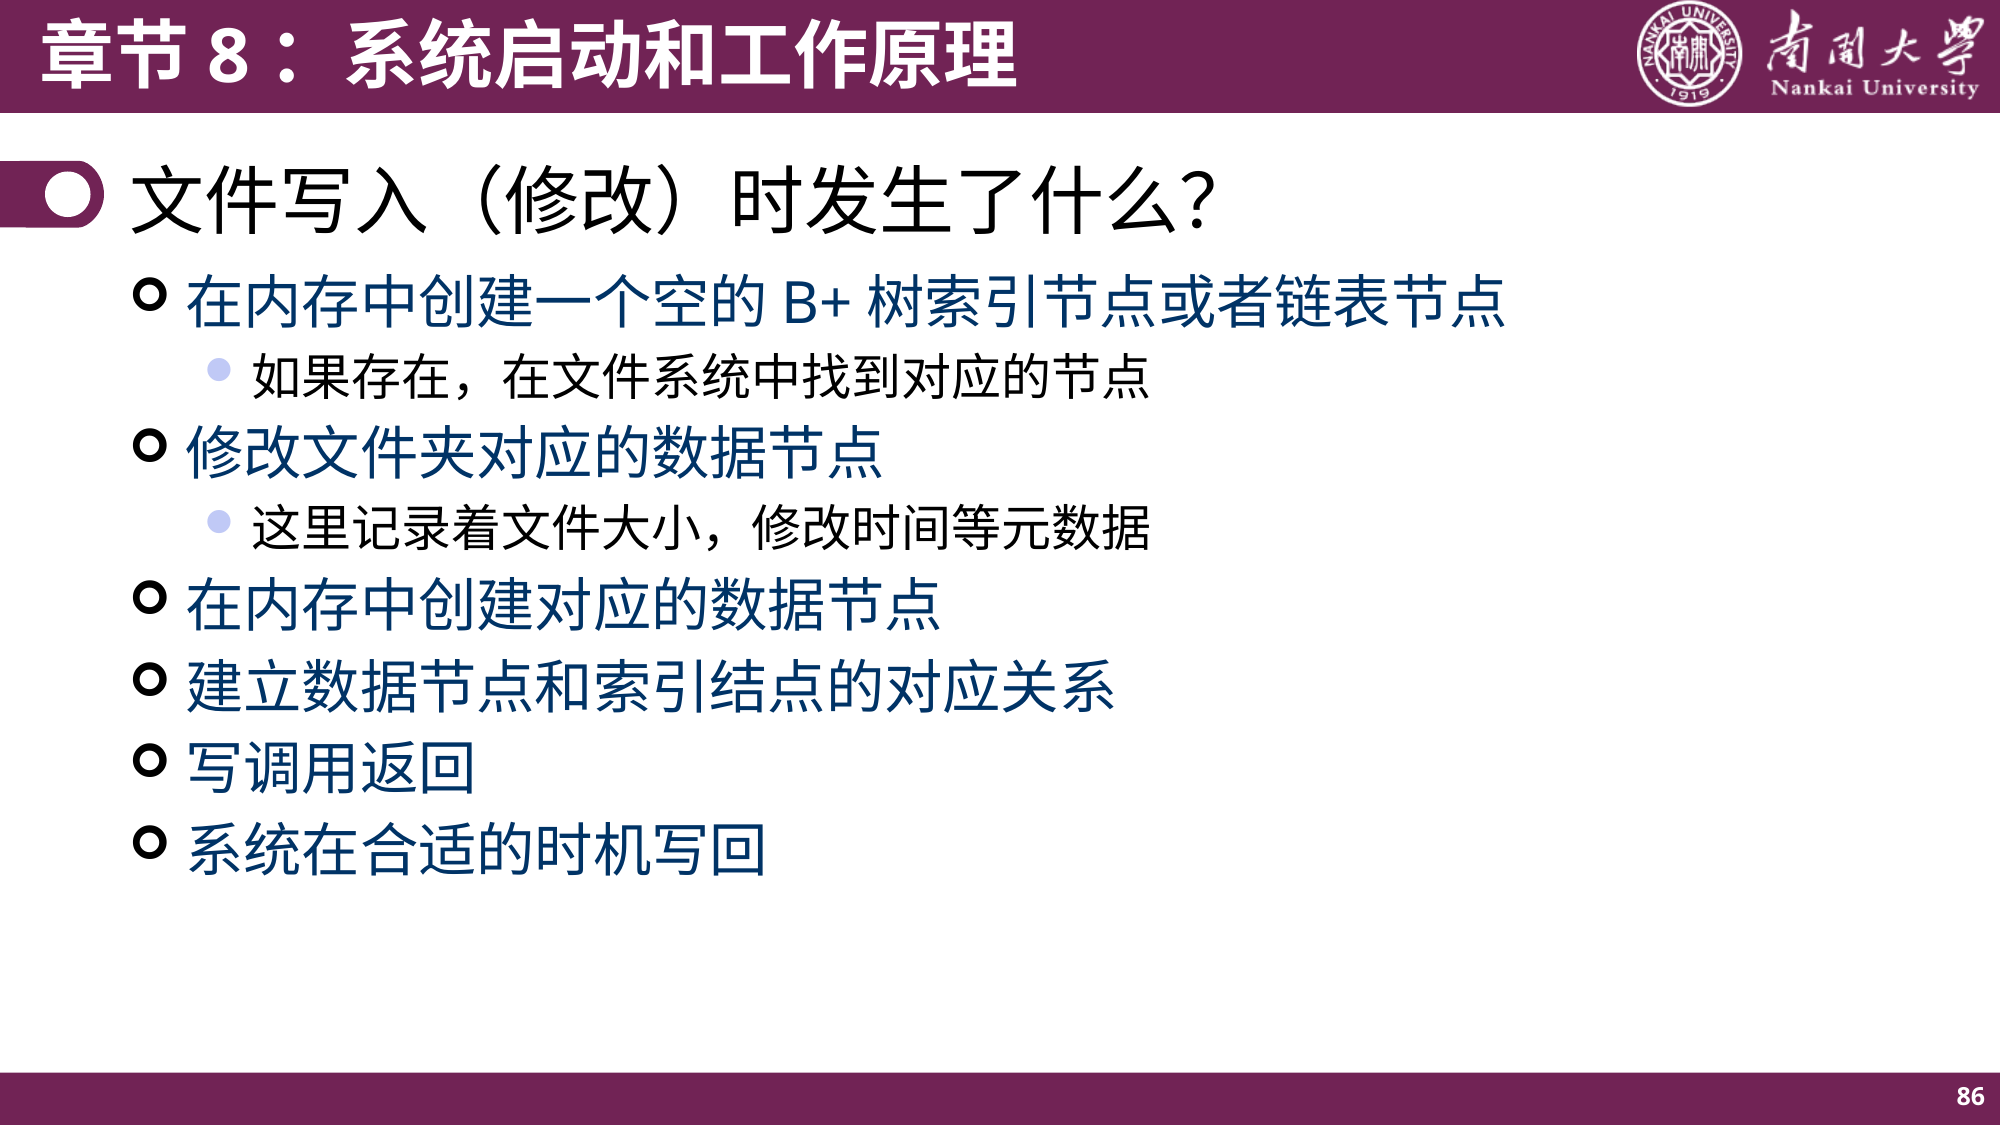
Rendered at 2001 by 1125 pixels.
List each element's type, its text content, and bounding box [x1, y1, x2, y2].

picture [1637, 0, 2001, 110]
title 文件写入（修改）时发生了什么？ [114, 143, 1886, 255]
slide_number 86 [1550, 1070, 2000, 1125]
list 在内存中创建一个空的B+树索引节点或者链表节点 如果存在，在文件系统中找到对应的节点 修改文件夹对应的数据节点 这里记录着文件大小，修改时间等元数据 在内存中创建对应的数据节点 建立数据节点和索引结点的对应关系 写调用返回 系统在合适的时机写回 [114, 257, 1886, 972]
